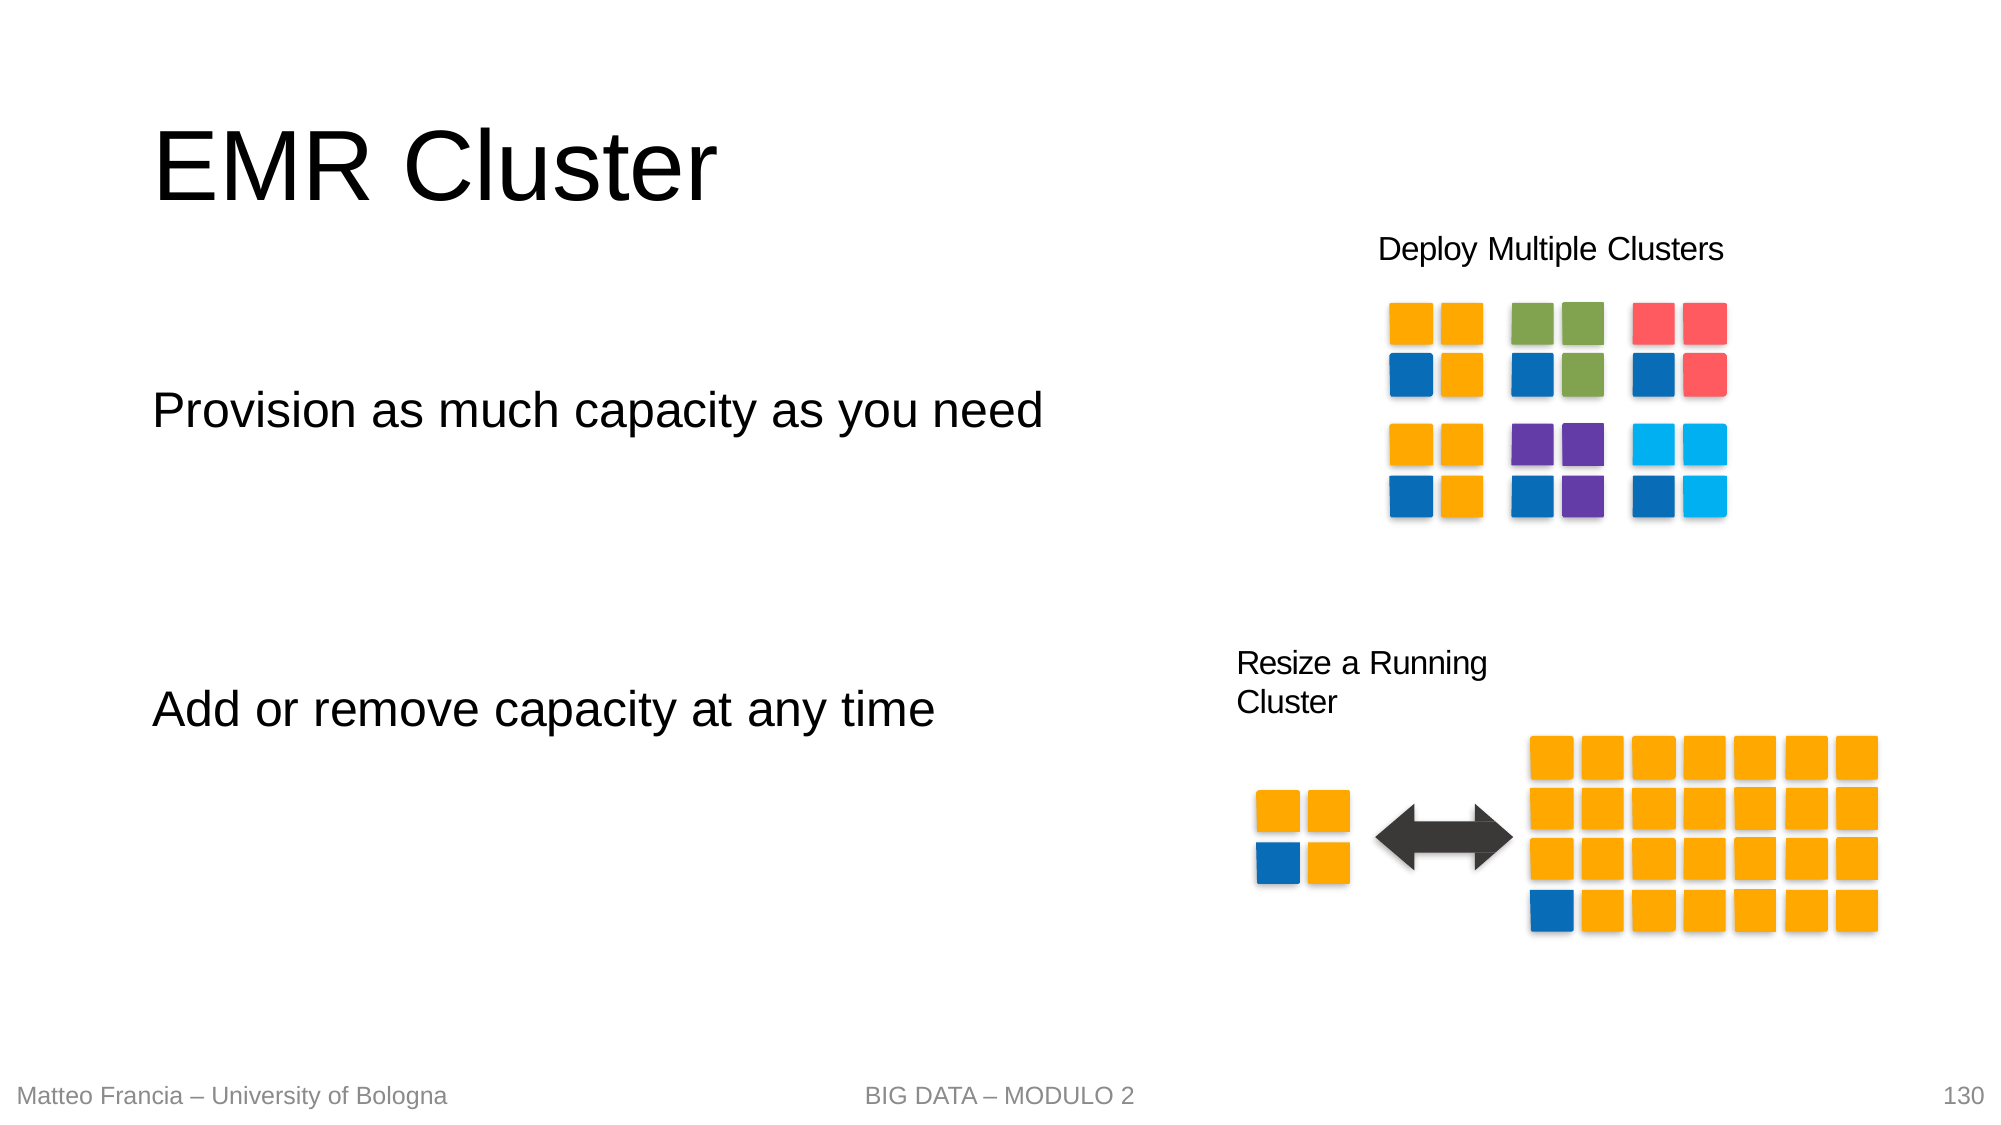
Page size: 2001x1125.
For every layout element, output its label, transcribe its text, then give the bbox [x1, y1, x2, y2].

footer Matteo Francia – University of Bologna [0, 1065, 466, 1125]
slide_number 130 [1550, 1065, 2000, 1125]
list Provision as much capacity as you need Add or remove capacity at any time [137, 278, 1863, 993]
text_box Deploy Multiple Clusters [1375, 224, 1726, 267]
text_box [1524, 733, 1885, 942]
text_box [1505, 421, 1611, 528]
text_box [1383, 300, 1490, 406]
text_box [1626, 421, 1733, 528]
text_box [1505, 300, 1611, 406]
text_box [1250, 788, 1357, 894]
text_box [1368, 801, 1520, 881]
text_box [1626, 300, 1733, 406]
text_box Resize a Running Cluster [1234, 638, 1598, 721]
title EMR Cluster [137, 59, 1863, 278]
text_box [1383, 421, 1490, 528]
